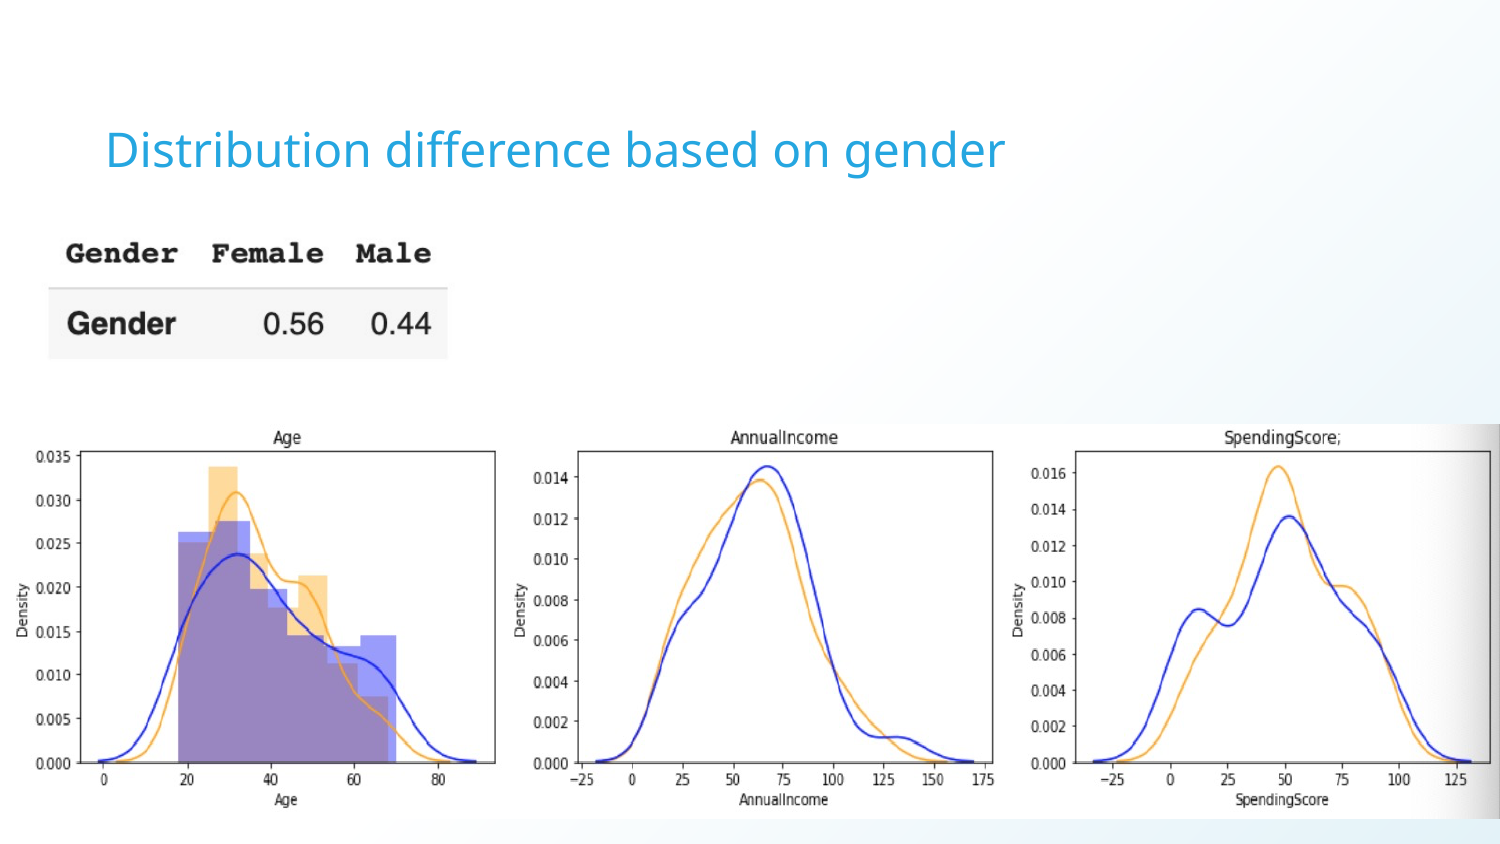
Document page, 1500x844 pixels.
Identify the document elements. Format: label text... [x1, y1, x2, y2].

picture [0, 423, 1500, 819]
picture [24, 202, 488, 386]
title Distribution difference based on gender [104, 112, 1265, 178]
